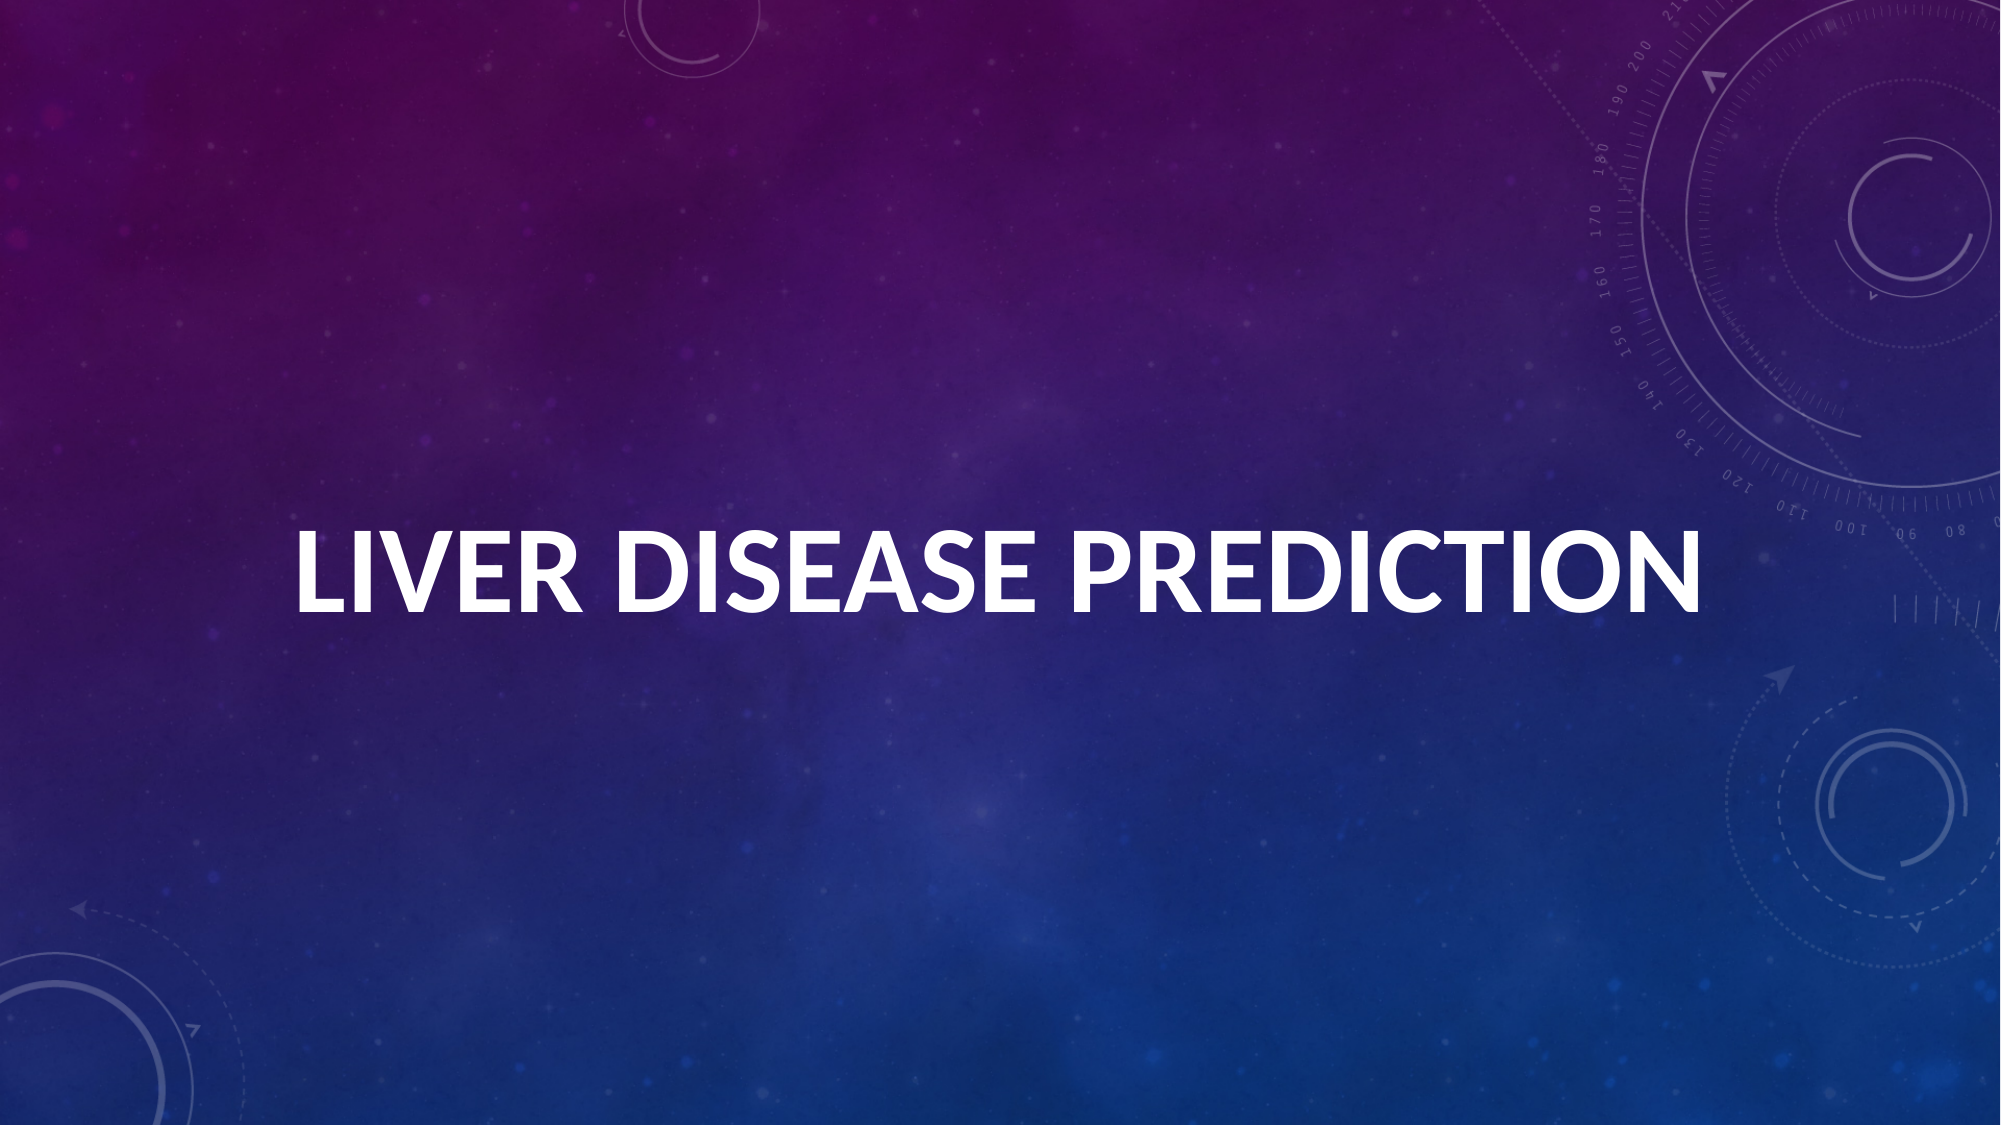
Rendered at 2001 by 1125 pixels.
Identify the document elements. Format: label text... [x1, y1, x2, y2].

title Liver Disease Prediction [137, 453, 1863, 672]
picture [0, 0, 2001, 1125]
